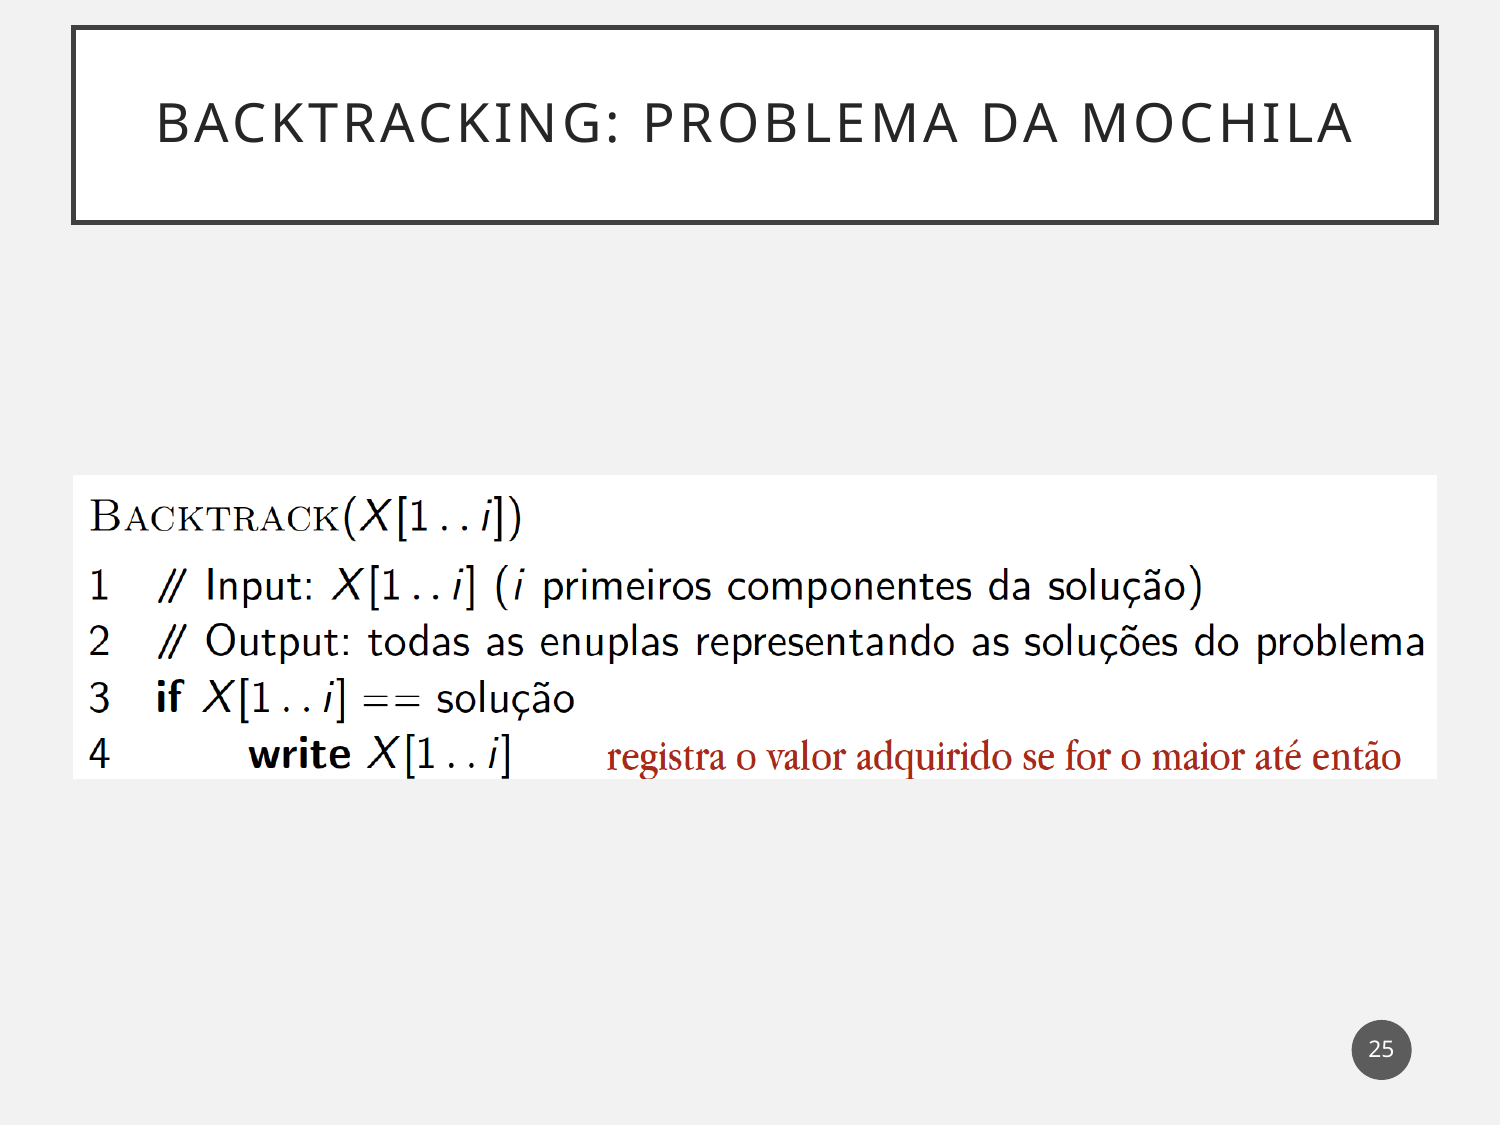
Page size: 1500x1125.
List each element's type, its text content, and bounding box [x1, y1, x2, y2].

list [73, 475, 1437, 779]
title Backtracking: Problema da mochila [71, 25, 1439, 225]
slide_number 25 [1351, 1019, 1412, 1080]
